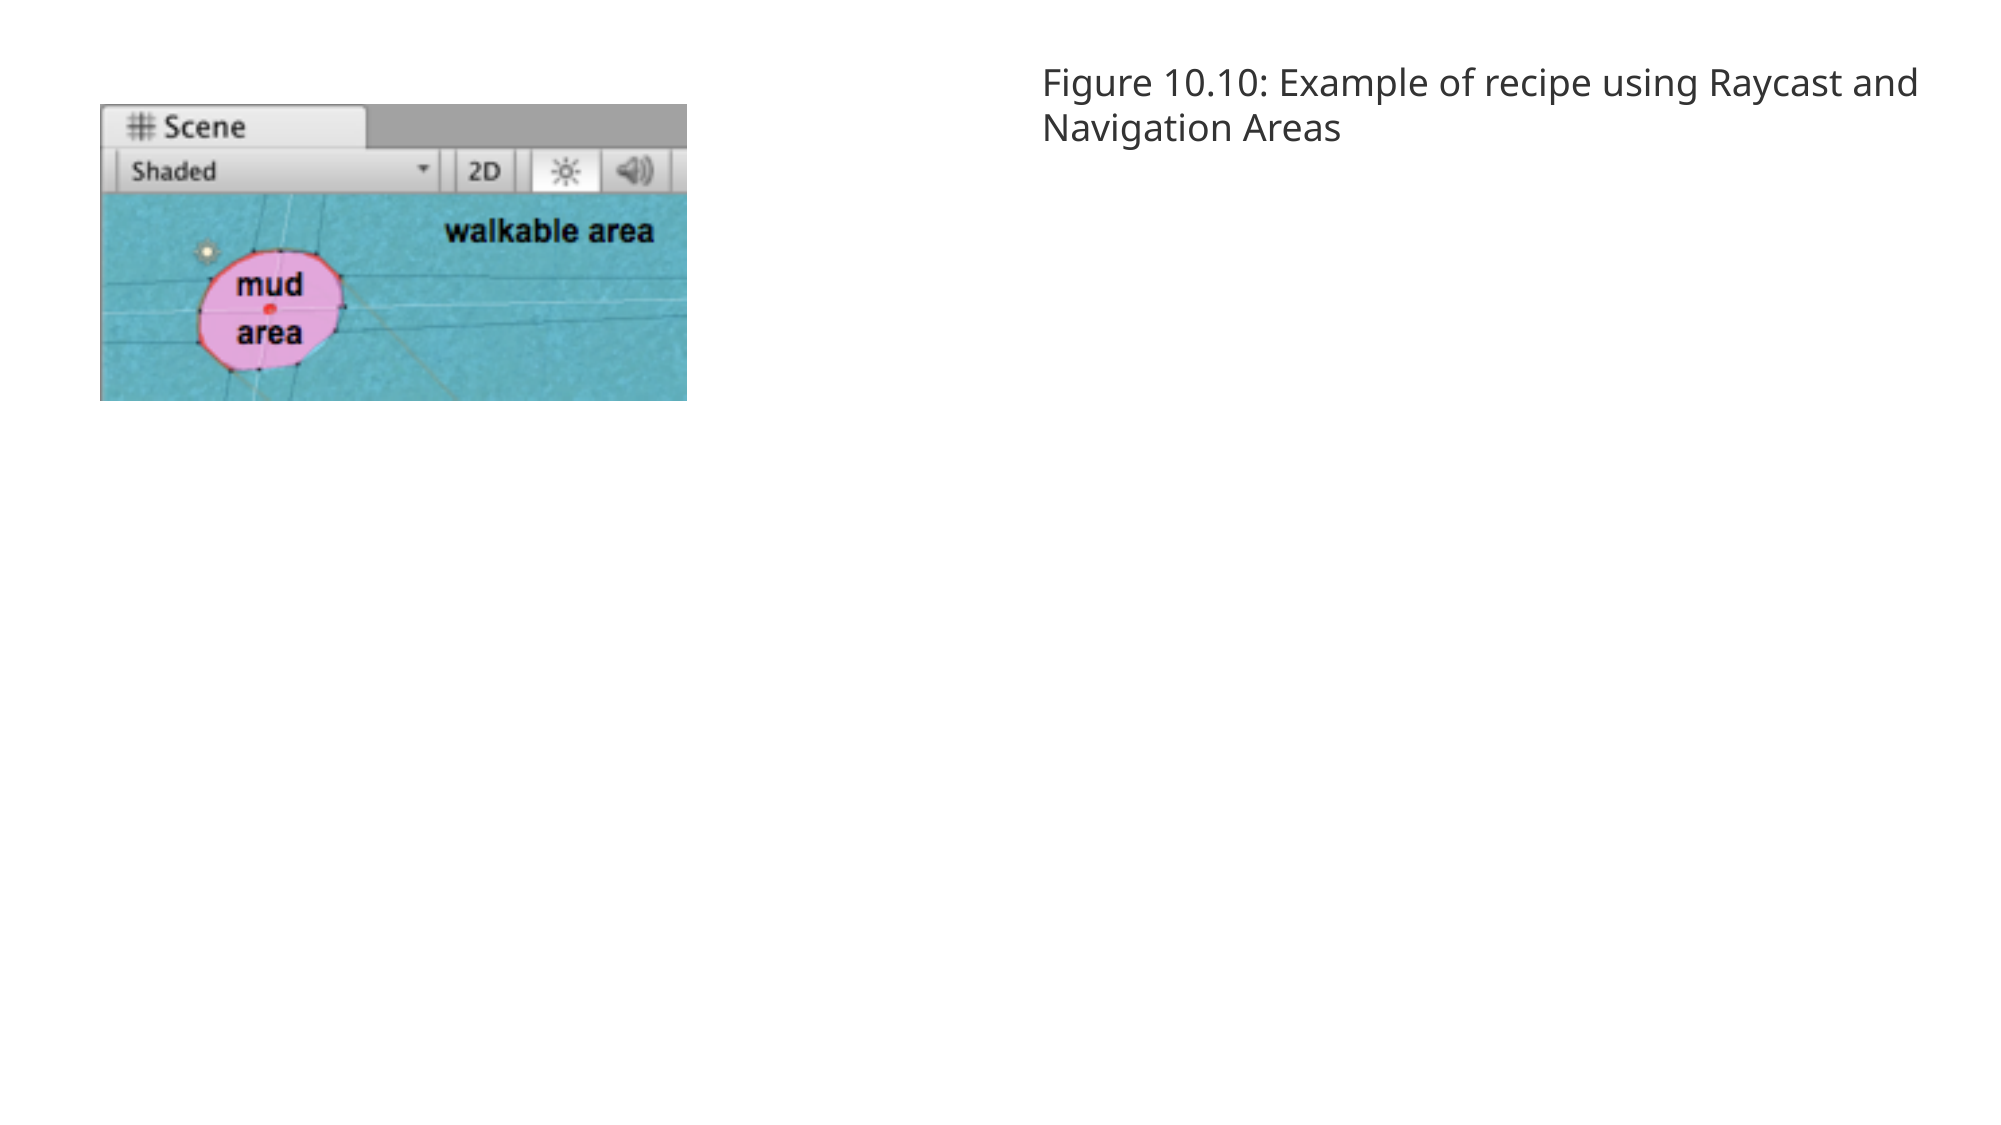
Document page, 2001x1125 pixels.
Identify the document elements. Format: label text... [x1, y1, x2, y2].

text_box Figure 10.10: Example of recipe using Raycast and Navigation Areas [1027, 51, 2000, 156]
picture [100, 104, 687, 402]
